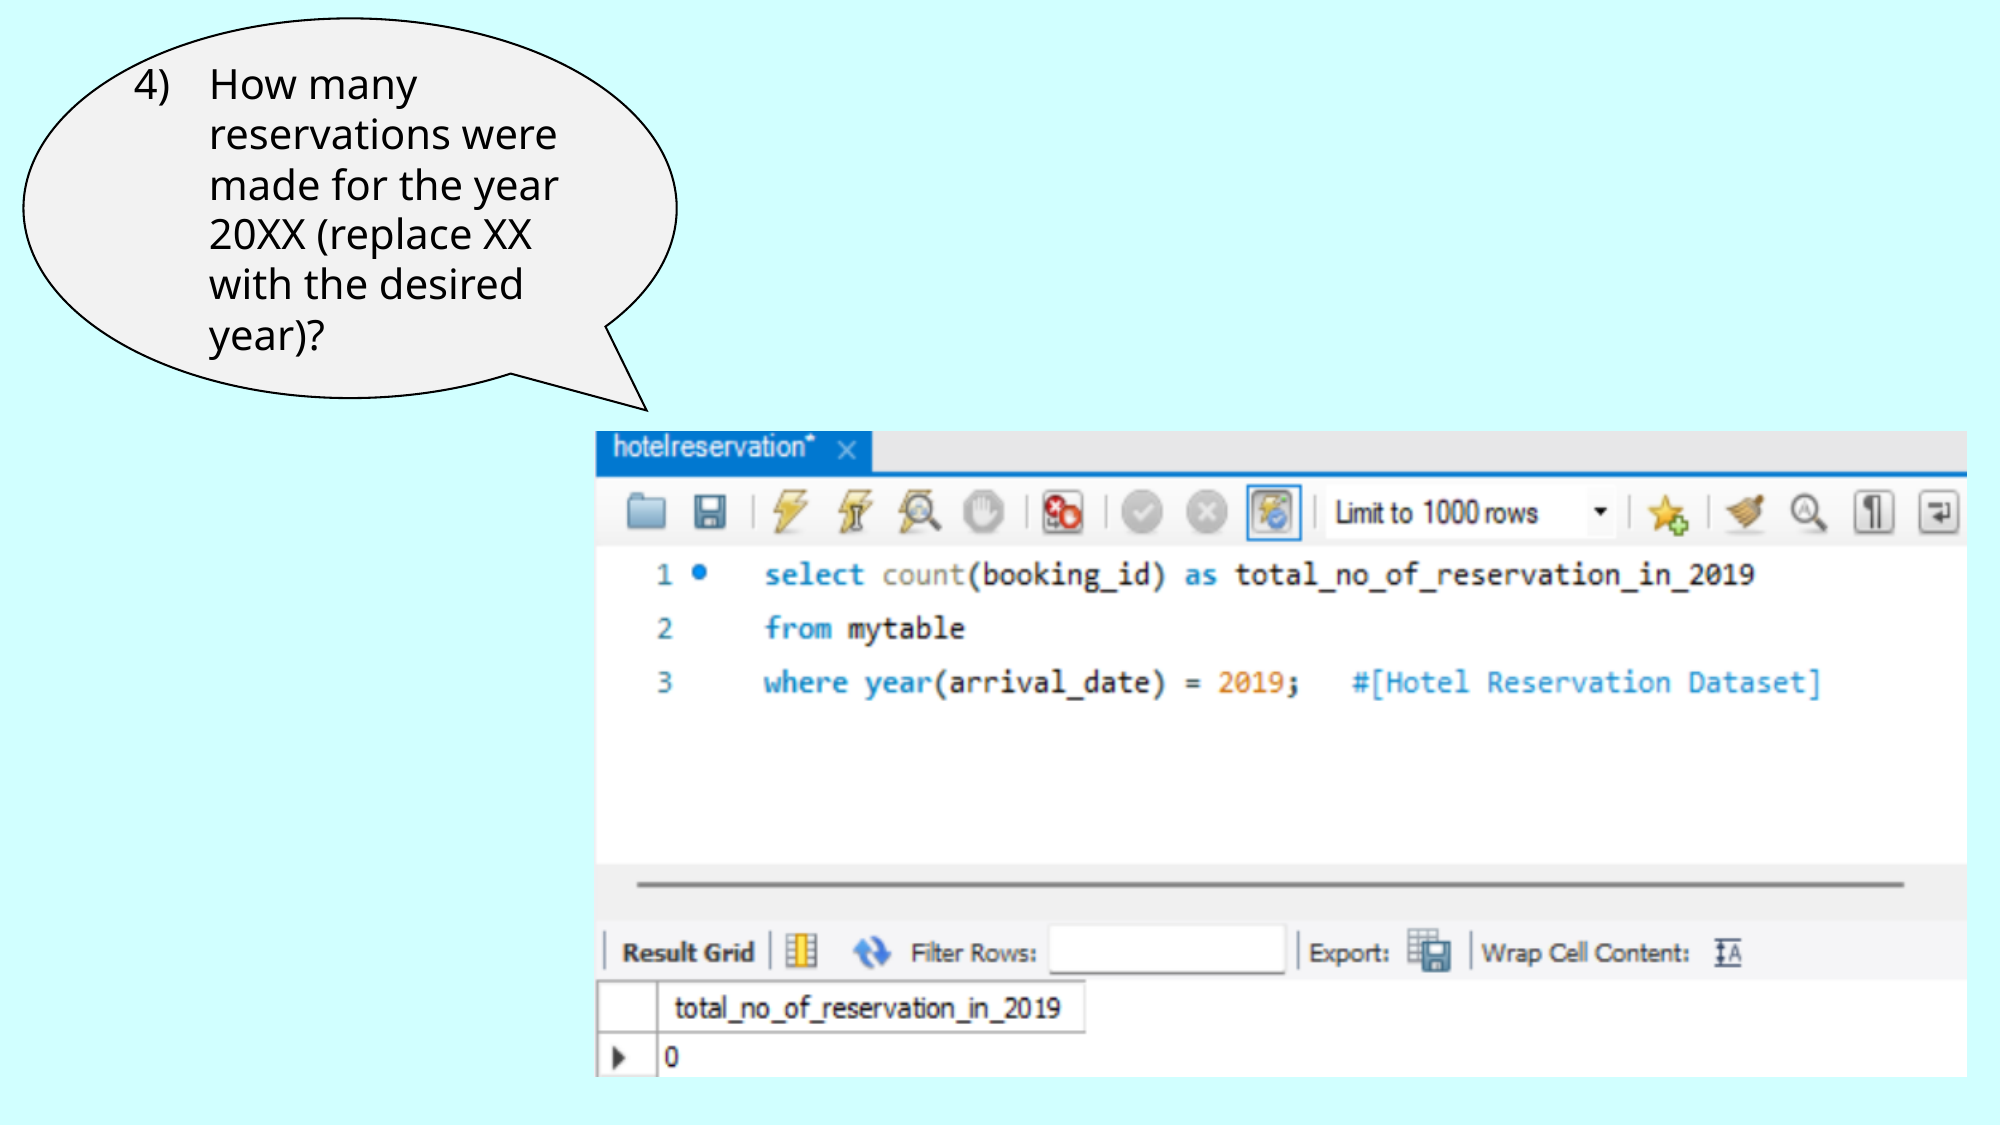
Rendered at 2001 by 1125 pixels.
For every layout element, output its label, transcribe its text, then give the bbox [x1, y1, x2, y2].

text_box How many reservations were made for the year 20XX (replace XX with the desired year)? [22, 17, 678, 413]
picture [594, 431, 1967, 1077]
